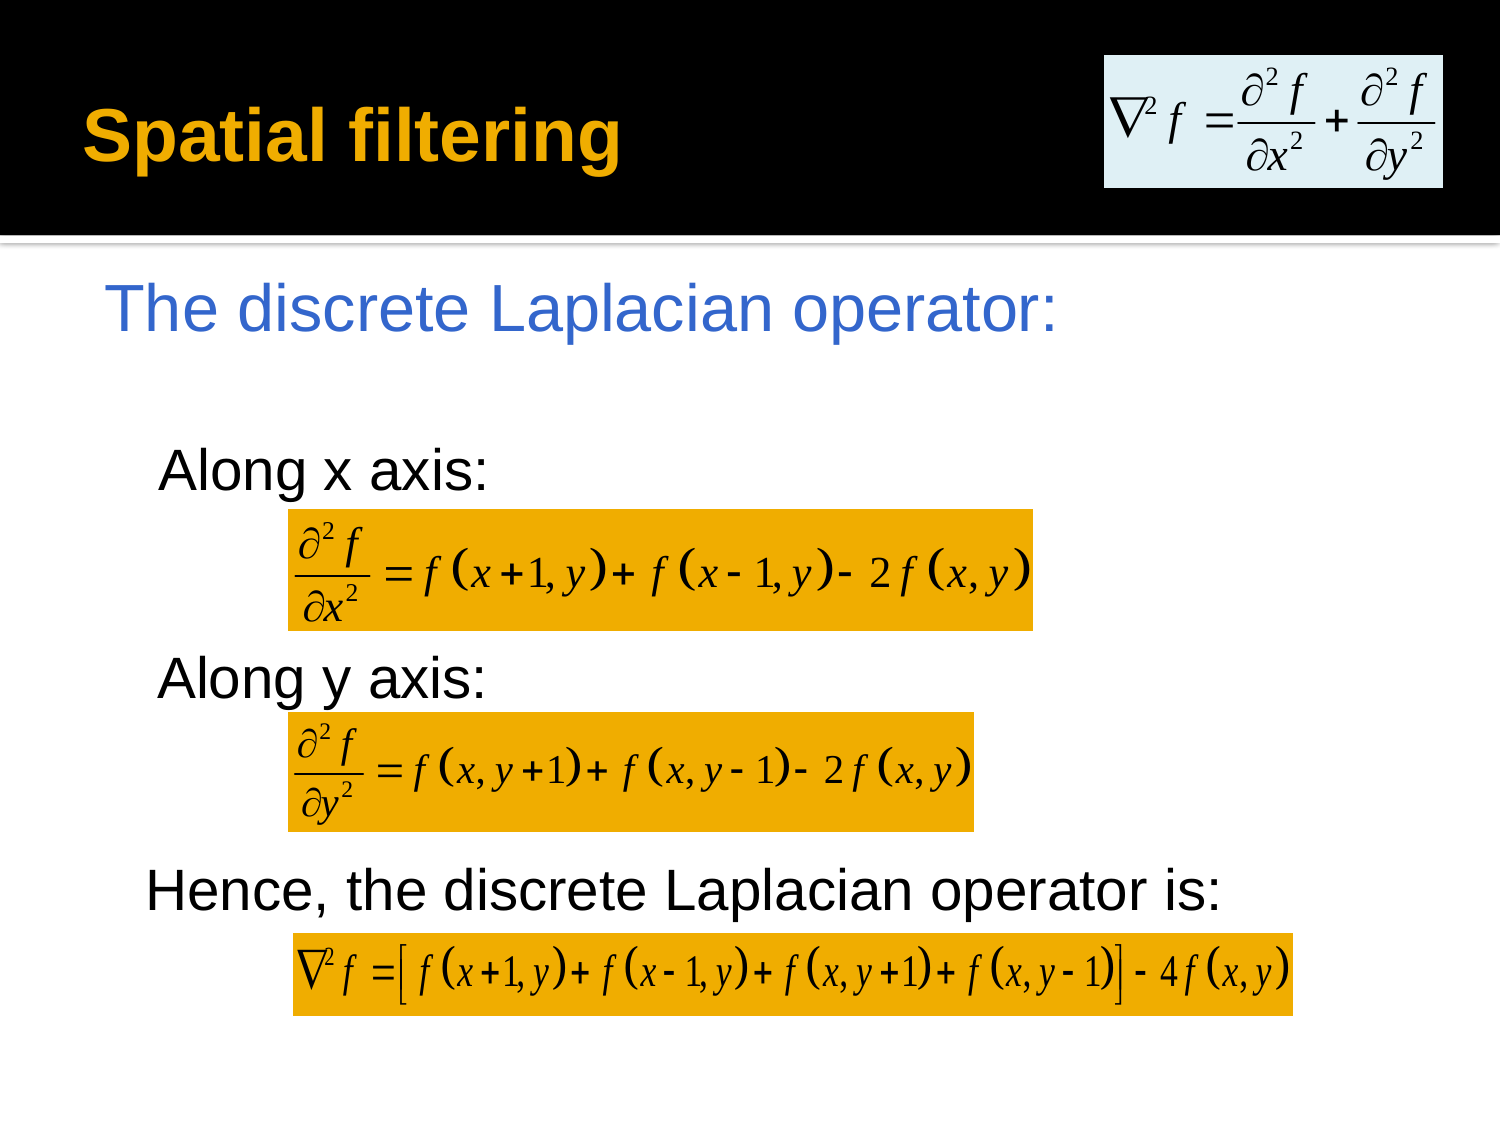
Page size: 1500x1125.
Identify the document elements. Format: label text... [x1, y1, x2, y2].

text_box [292, 932, 1294, 1017]
text_box Along y axis: [142, 632, 520, 718]
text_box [287, 711, 975, 832]
text_box Hence, the discrete Laplacian operator is: [130, 844, 1239, 930]
title Spatial filtering [74, 54, 1426, 210]
list The discrete Laplacian operator: [76, 257, 1366, 398]
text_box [287, 509, 1034, 632]
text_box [1104, 54, 1443, 189]
text_box Along x axis: [144, 425, 505, 510]
